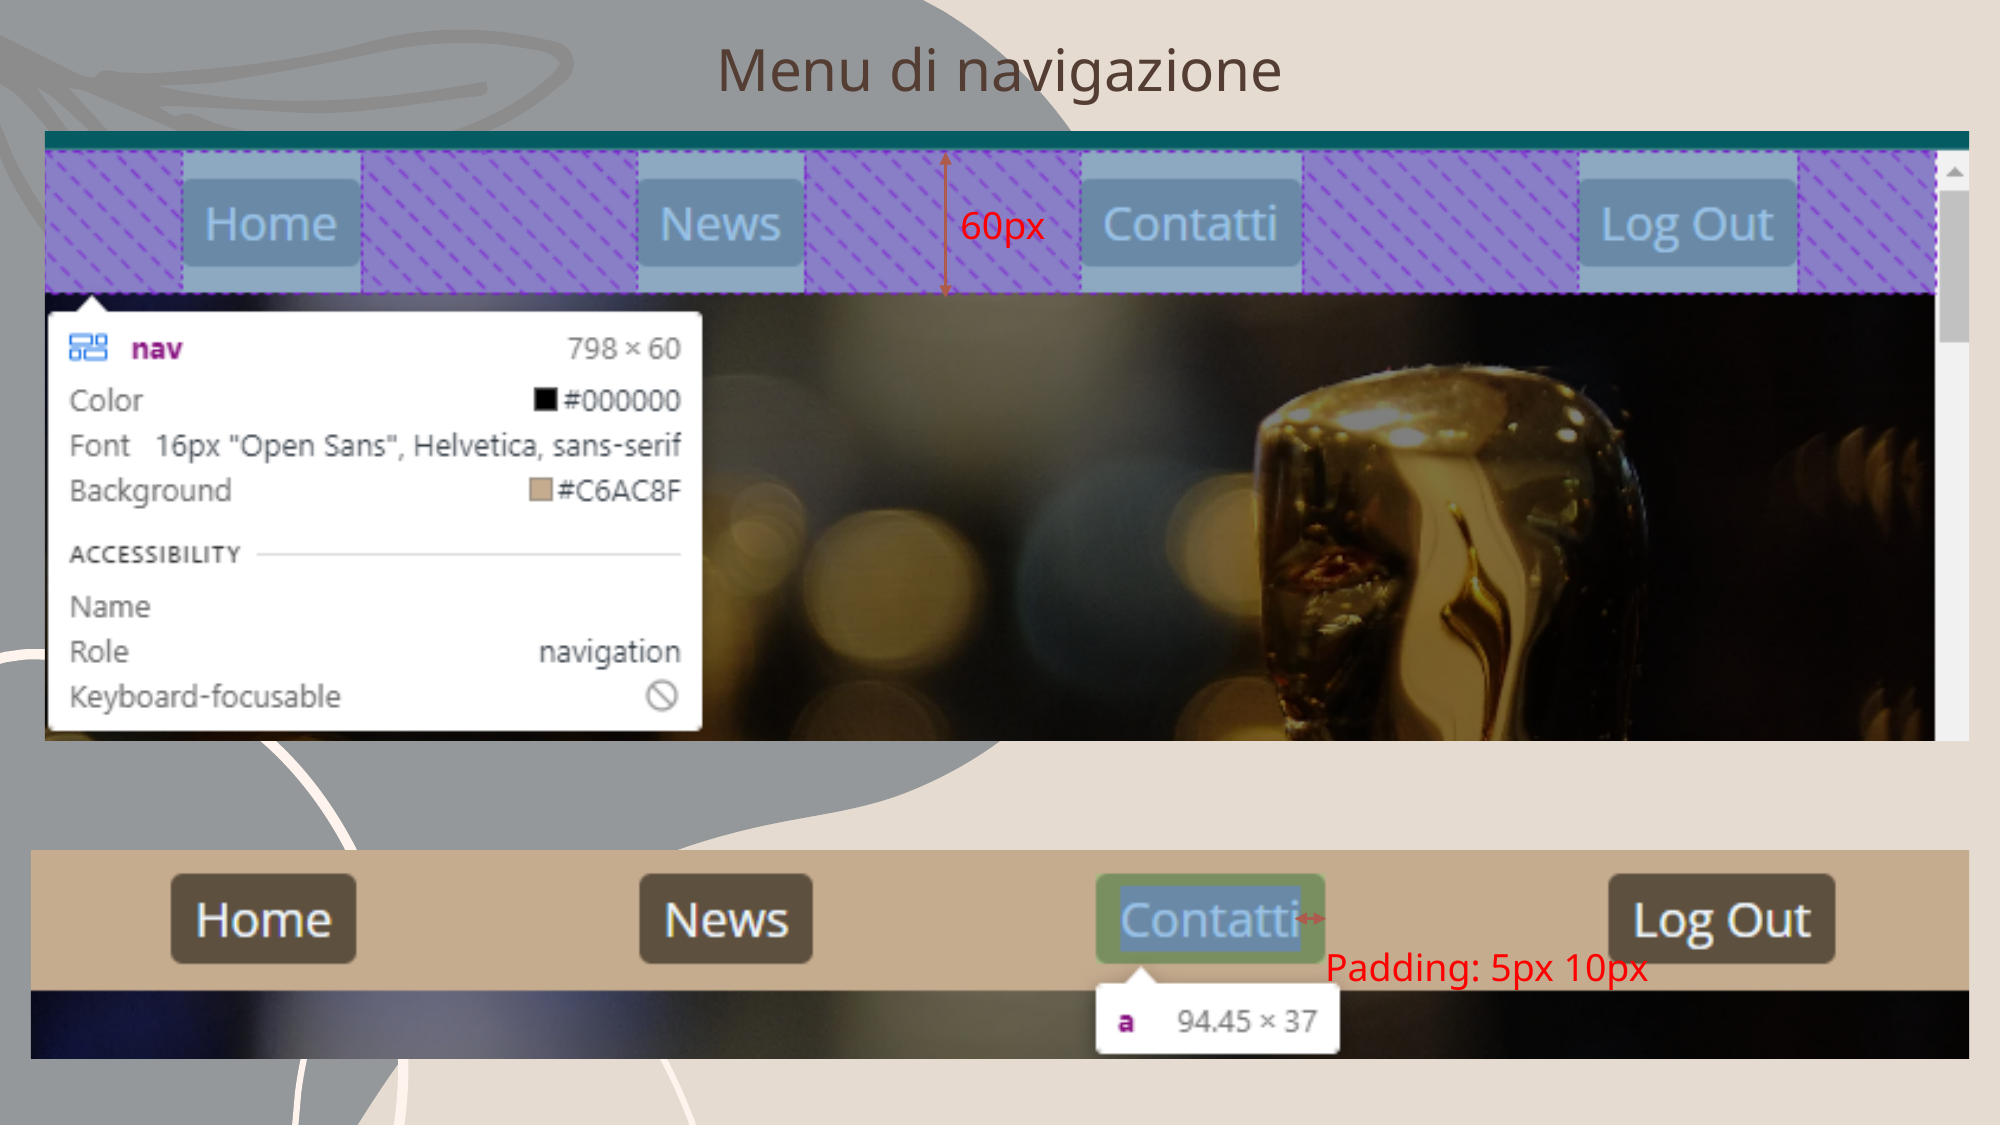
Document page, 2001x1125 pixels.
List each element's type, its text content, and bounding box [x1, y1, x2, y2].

text_box Menu di navigazione [476, 26, 1524, 111]
picture [30, 850, 1970, 1059]
picture [44, 131, 1970, 741]
